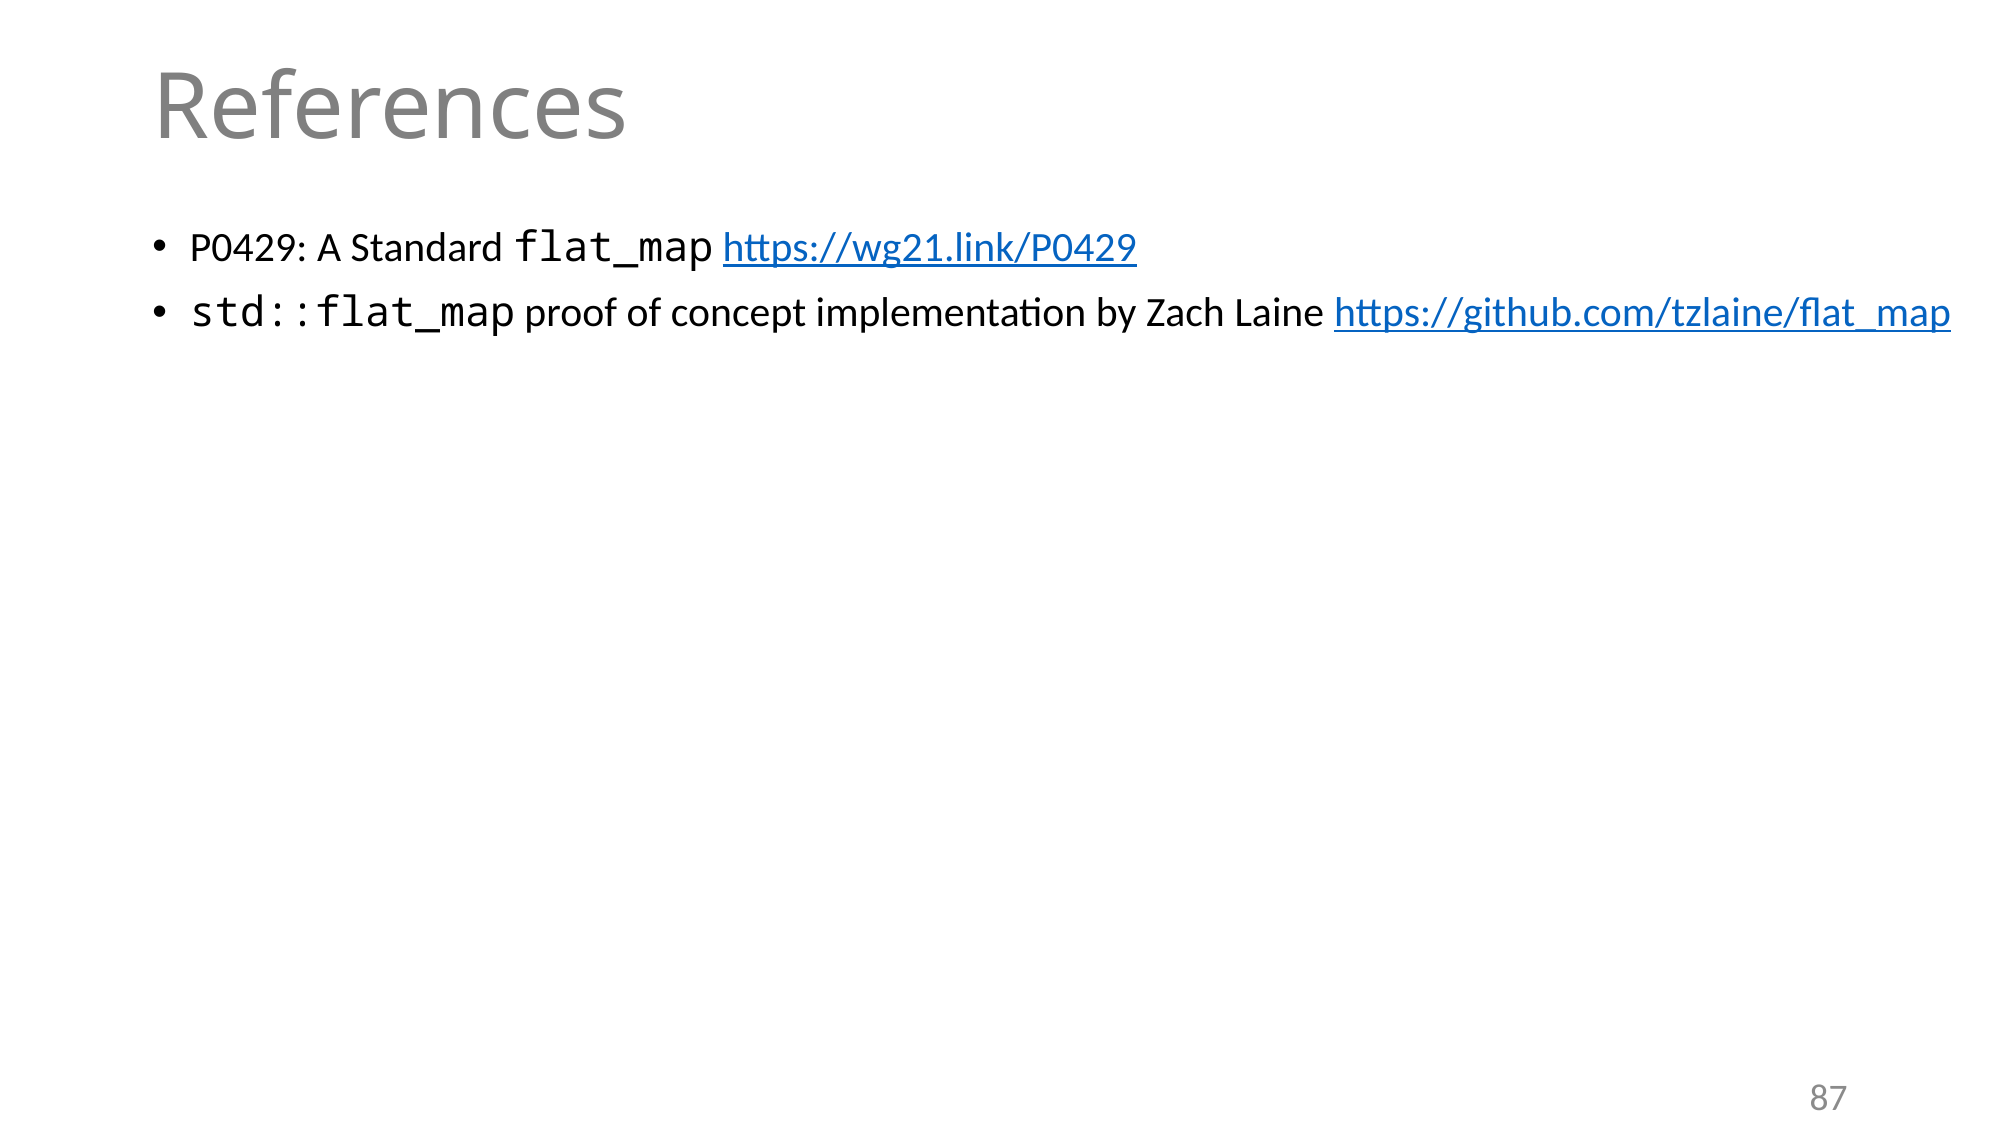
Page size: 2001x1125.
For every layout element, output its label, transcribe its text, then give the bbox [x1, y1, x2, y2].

list P0429: A Standard flat_map https://wg21.link/P0429 std::flat_map proof of concept implementation by Zach Laine https://github.com/tzlaine/flat_map [137, 217, 2000, 1066]
slide_number 87 [1412, 1065, 1863, 1125]
title References [137, 0, 1863, 217]
